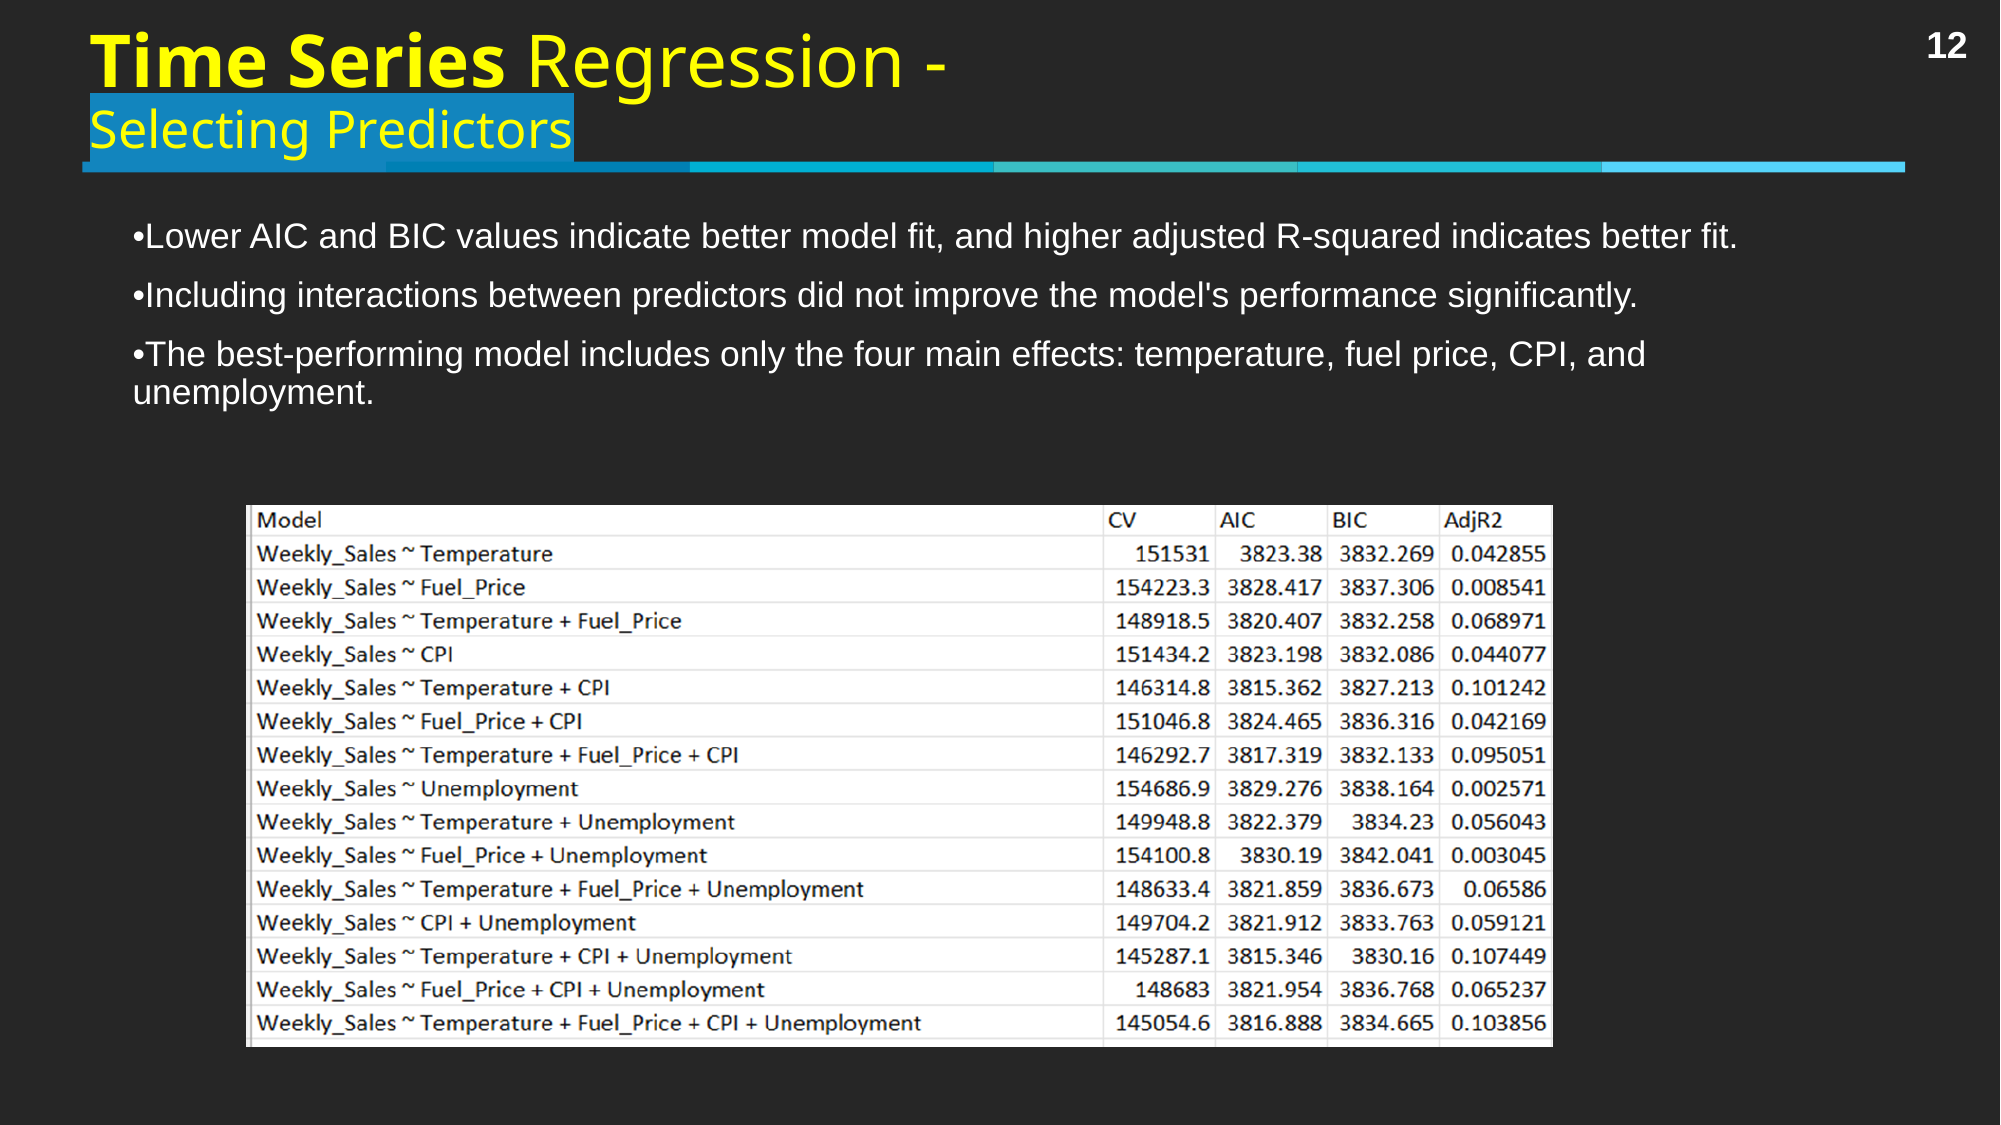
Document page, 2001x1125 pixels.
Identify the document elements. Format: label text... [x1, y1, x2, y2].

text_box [81, 161, 1906, 173]
picture [245, 504, 1553, 1047]
text_box Time Series Regression - Selecting Predictors [74, 39, 1190, 145]
text_box •Lower AIC and BIC values indicate better model fit, and higher adjusted R-squared indicates better fit. •Including interactions between predictors did not improve the model's performance significantly. •The best-performing model includes only the four main effects: temperature, fuel price, CPI, and unemployment. [117, 202, 1883, 428]
